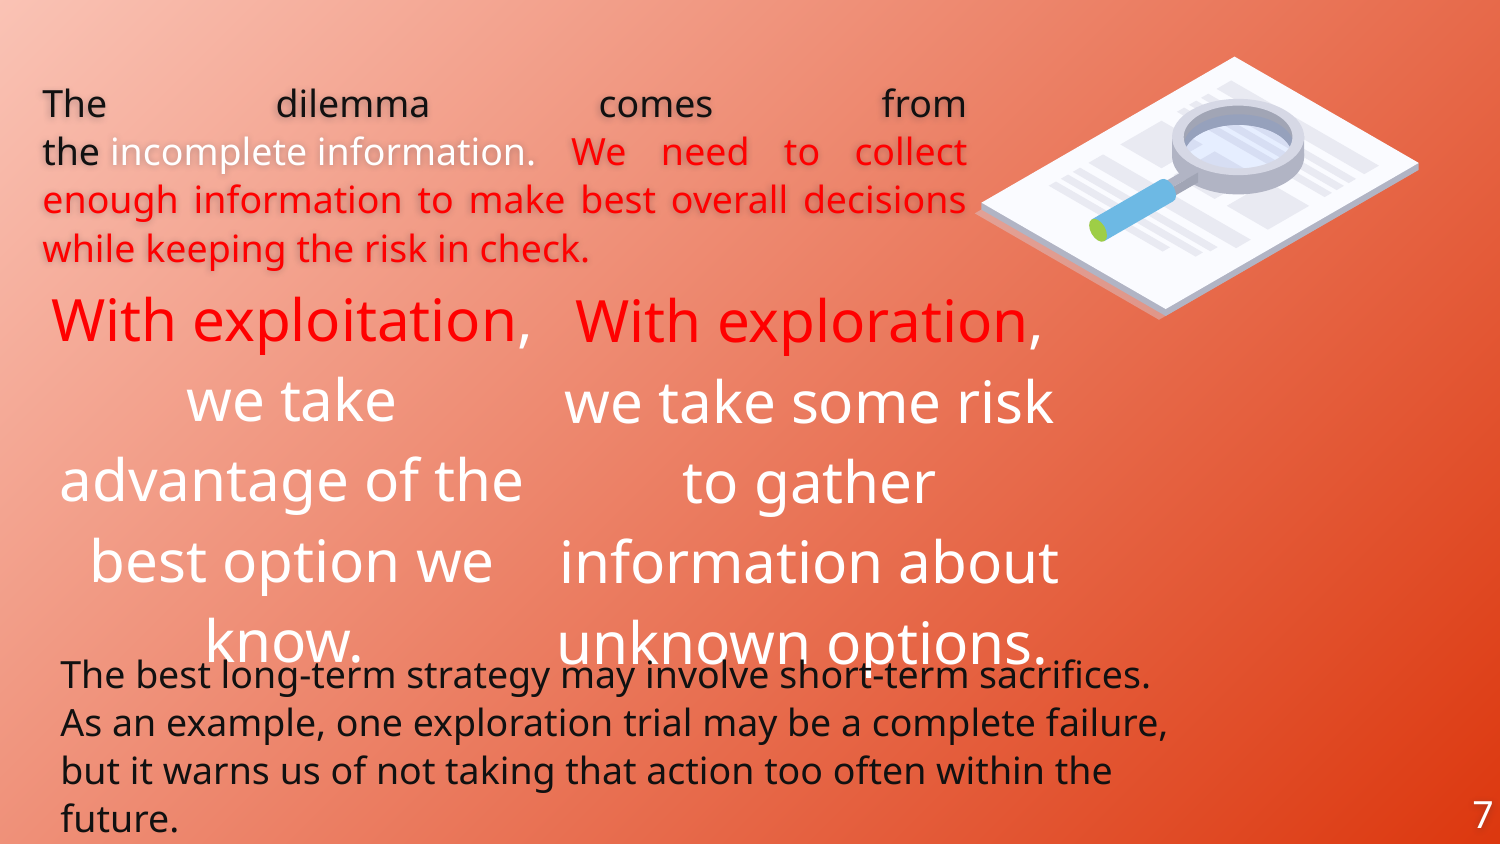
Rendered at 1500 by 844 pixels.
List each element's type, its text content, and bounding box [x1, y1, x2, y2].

title The dilemma comes from the incomplete information. We need to collect enough information to make best overall decisions while keeping the risk in check. [42, 77, 968, 255]
list With exploration, we take some risk to gather information about unknown options. [534, 273, 1086, 623]
slide_number 7 [1418, 760, 1494, 838]
text_box The best long-term strategy may involve short-term sacrifices. As an example, one exploration trial may be a complete failure, but it warns us of not taking that action too often within the future. [45, 640, 1255, 844]
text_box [974, 56, 1419, 320]
list With exploitation, we take advantage of the best option we know. [42, 272, 542, 622]
